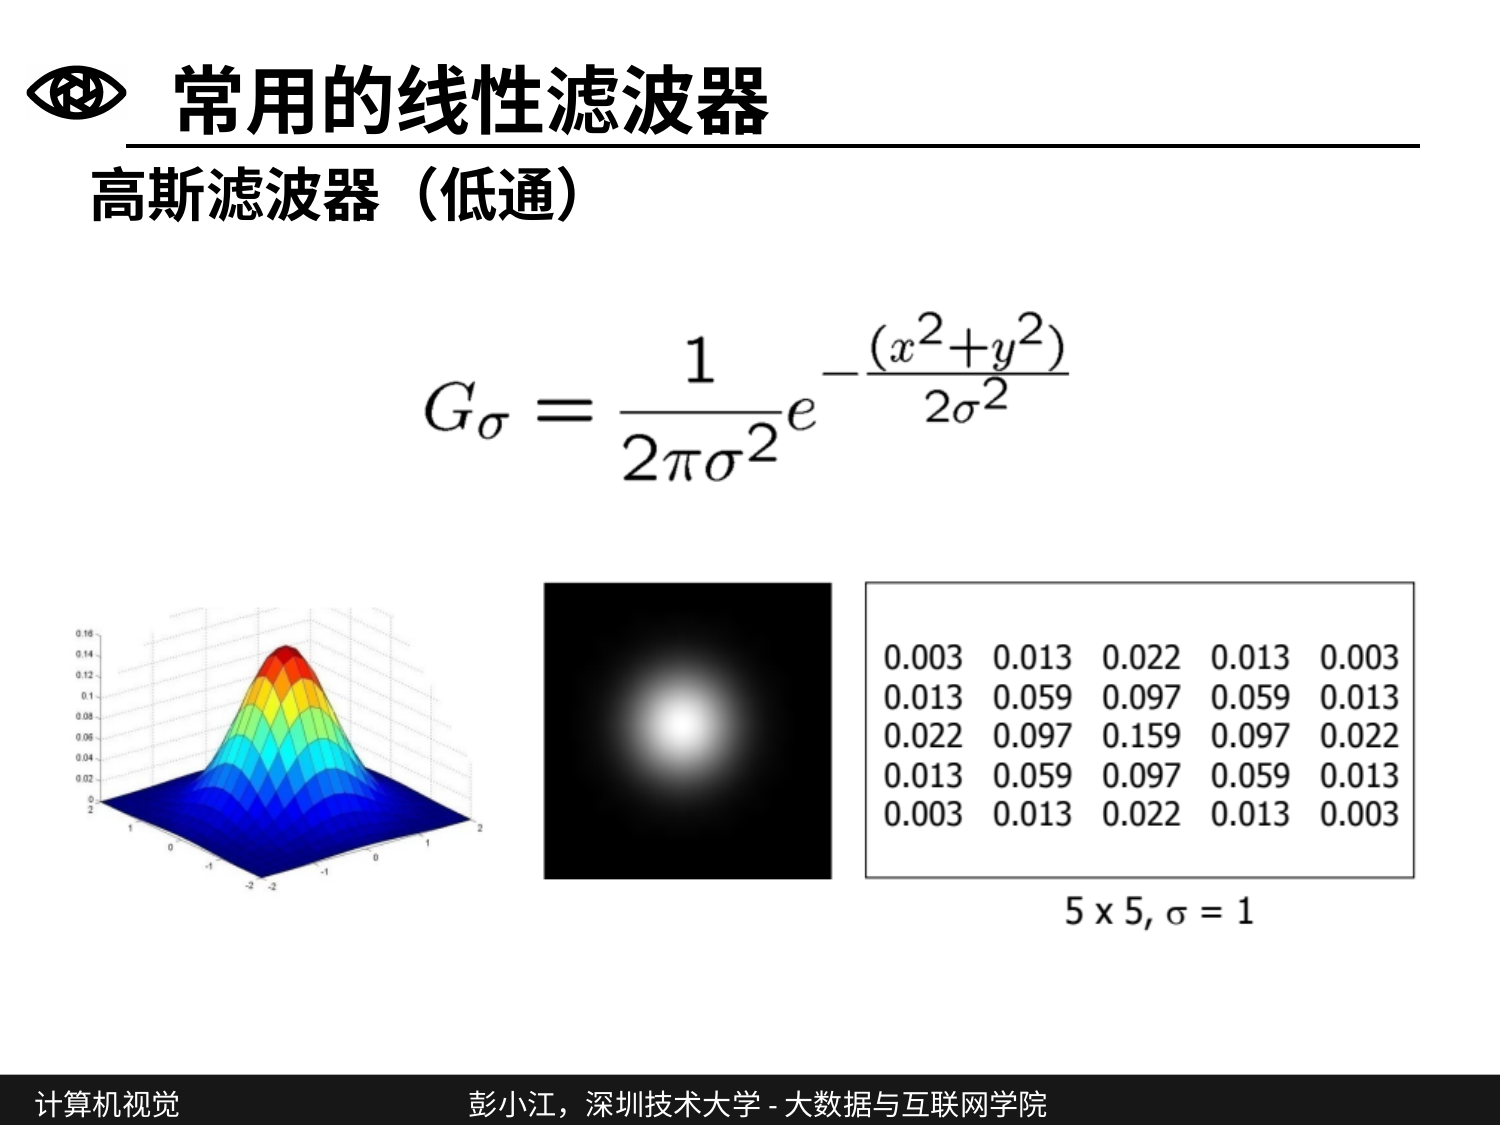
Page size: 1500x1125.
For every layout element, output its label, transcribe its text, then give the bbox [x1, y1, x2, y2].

text_box 高斯滤波器（低通） [74, 151, 1050, 236]
text_box 常用的线性滤波器 [155, 45, 1313, 151]
picture [30, 282, 1438, 960]
